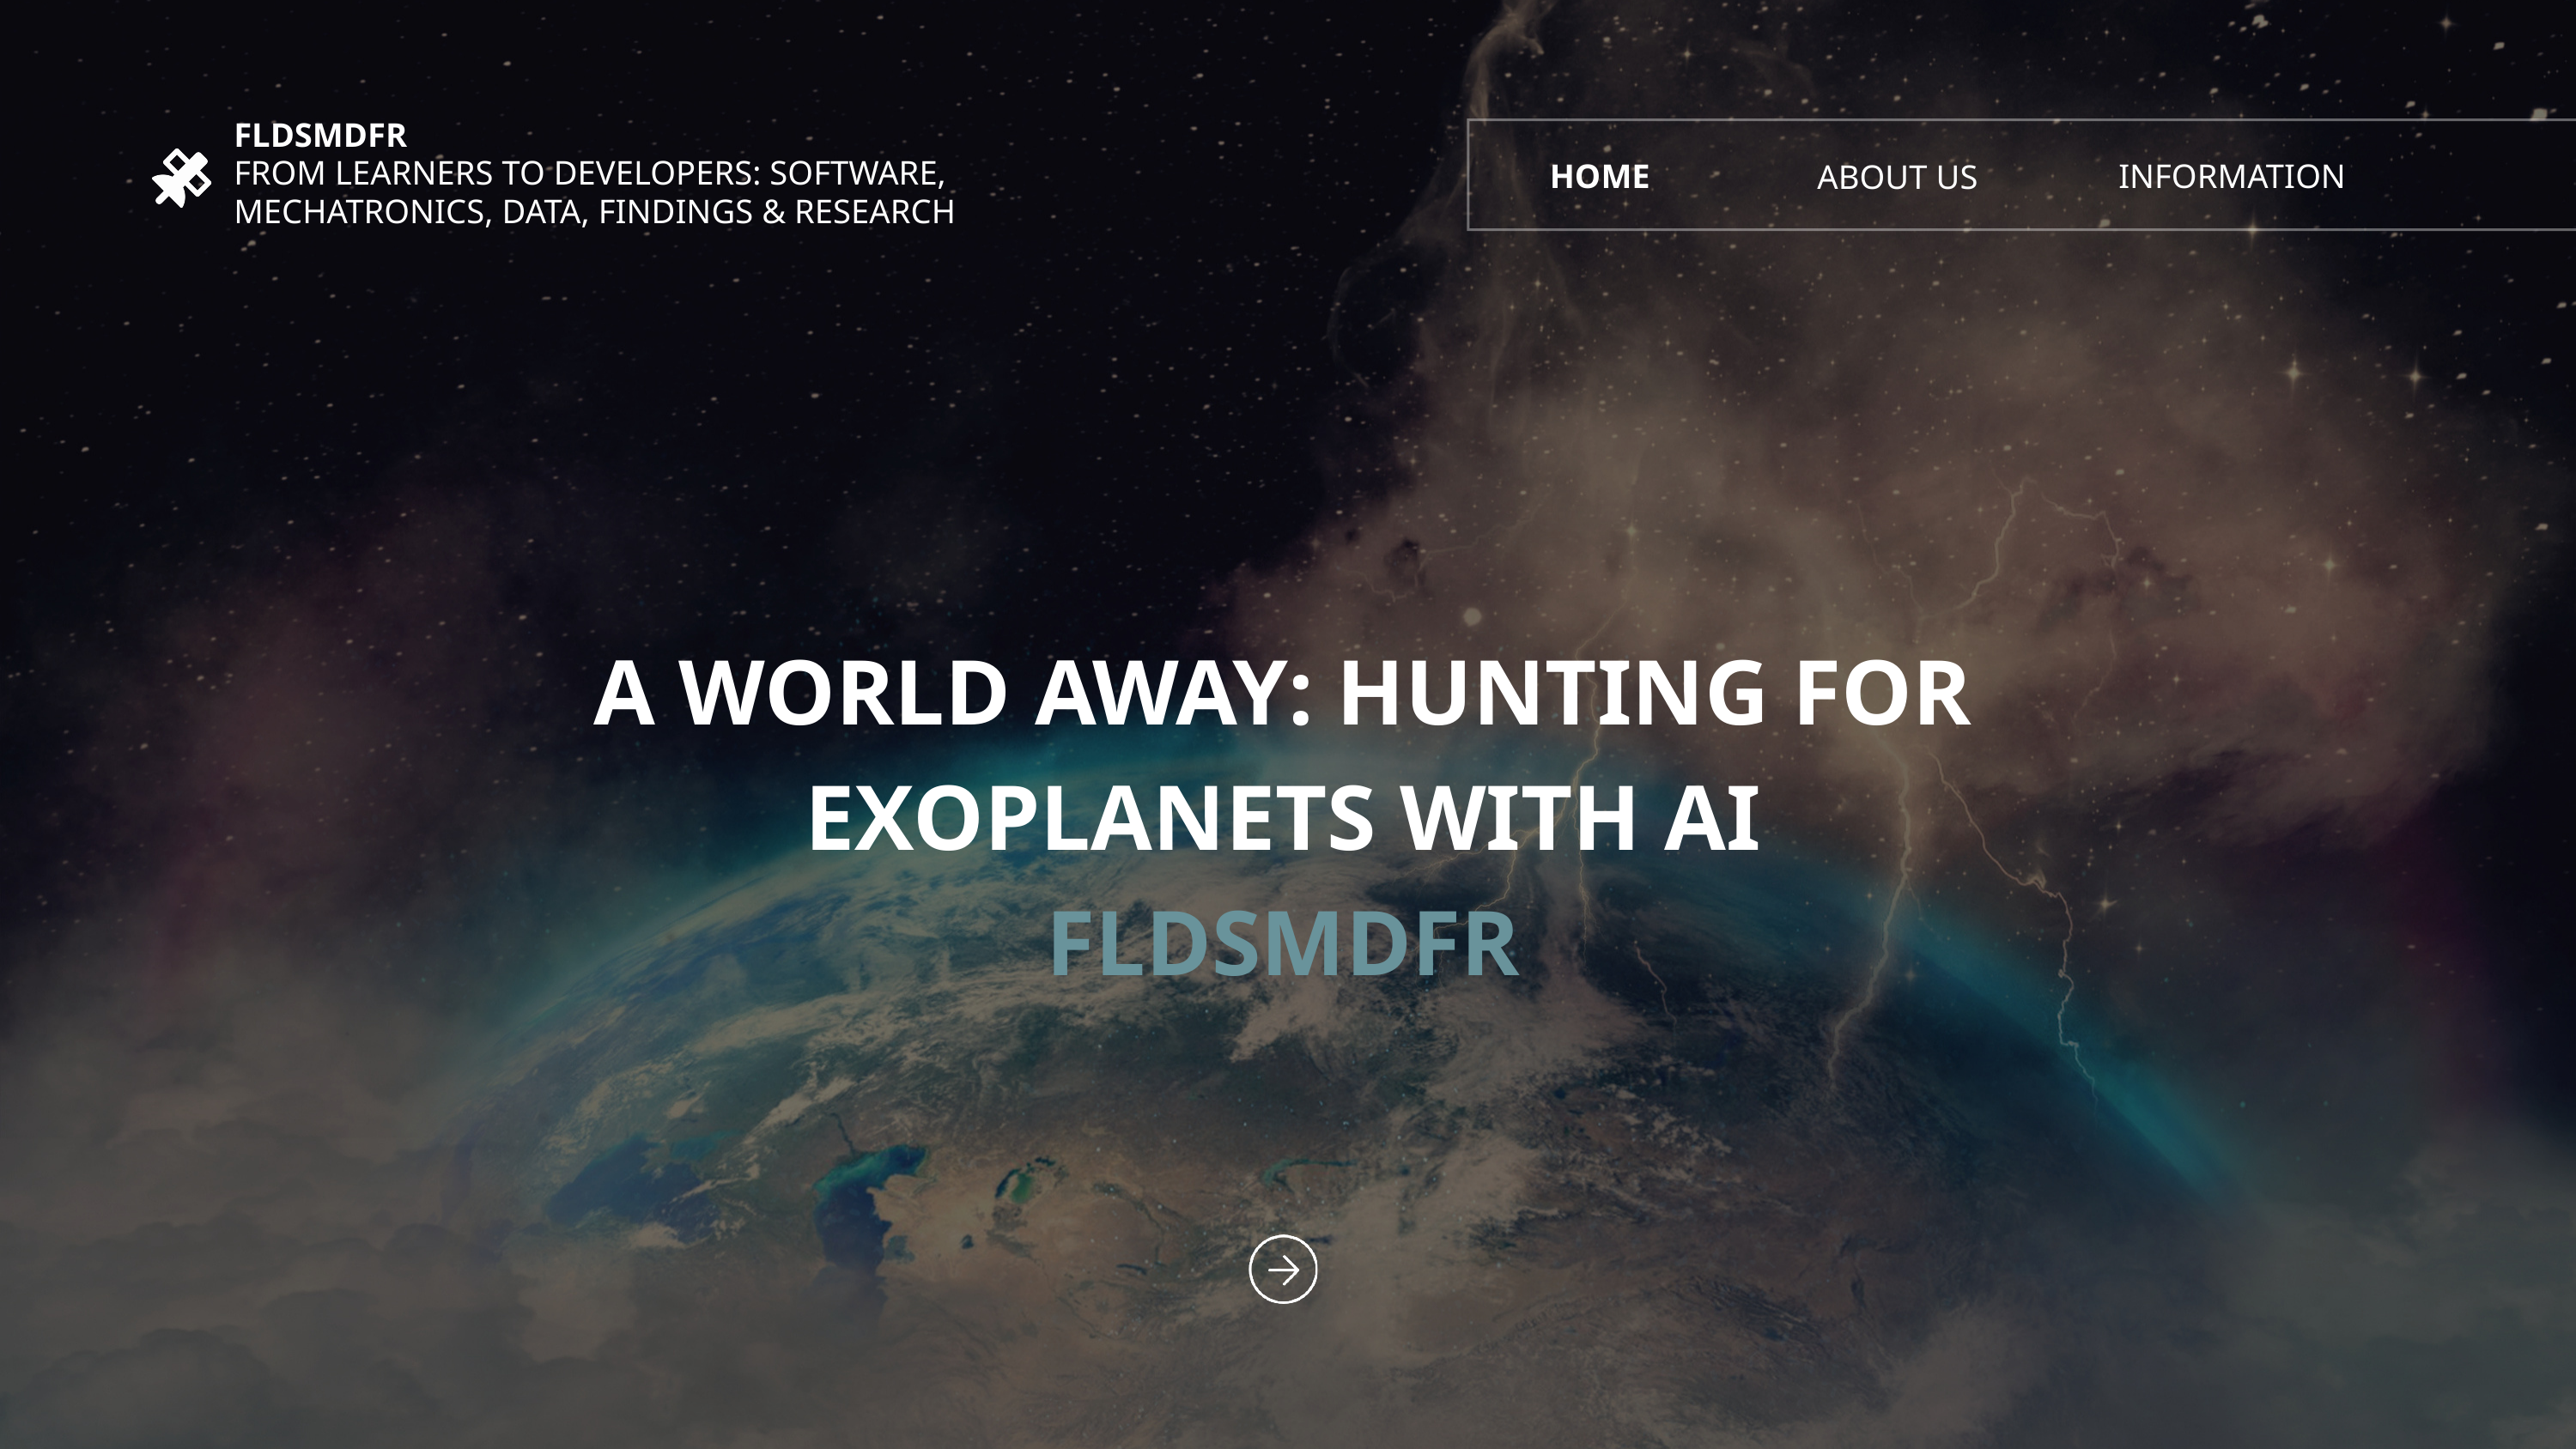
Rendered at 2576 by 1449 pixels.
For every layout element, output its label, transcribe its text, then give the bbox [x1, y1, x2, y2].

text_box [0, 0, 2576, 1449]
text_box [144, 141, 219, 215]
text_box FLDSMDFR FROM LEARNERS TO DEVELOPERS: SOFTWARE, MECHATRONICS, DATA, FINDINGS & RESEARCH [234, 115, 1045, 230]
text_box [1467, 119, 2576, 230]
text_box [1249, 1234, 1318, 1304]
text_box A WORLD AWAY: HUNTING FOR EXOPLANETS WITH AI FLDSMDFR [591, 617, 1975, 994]
